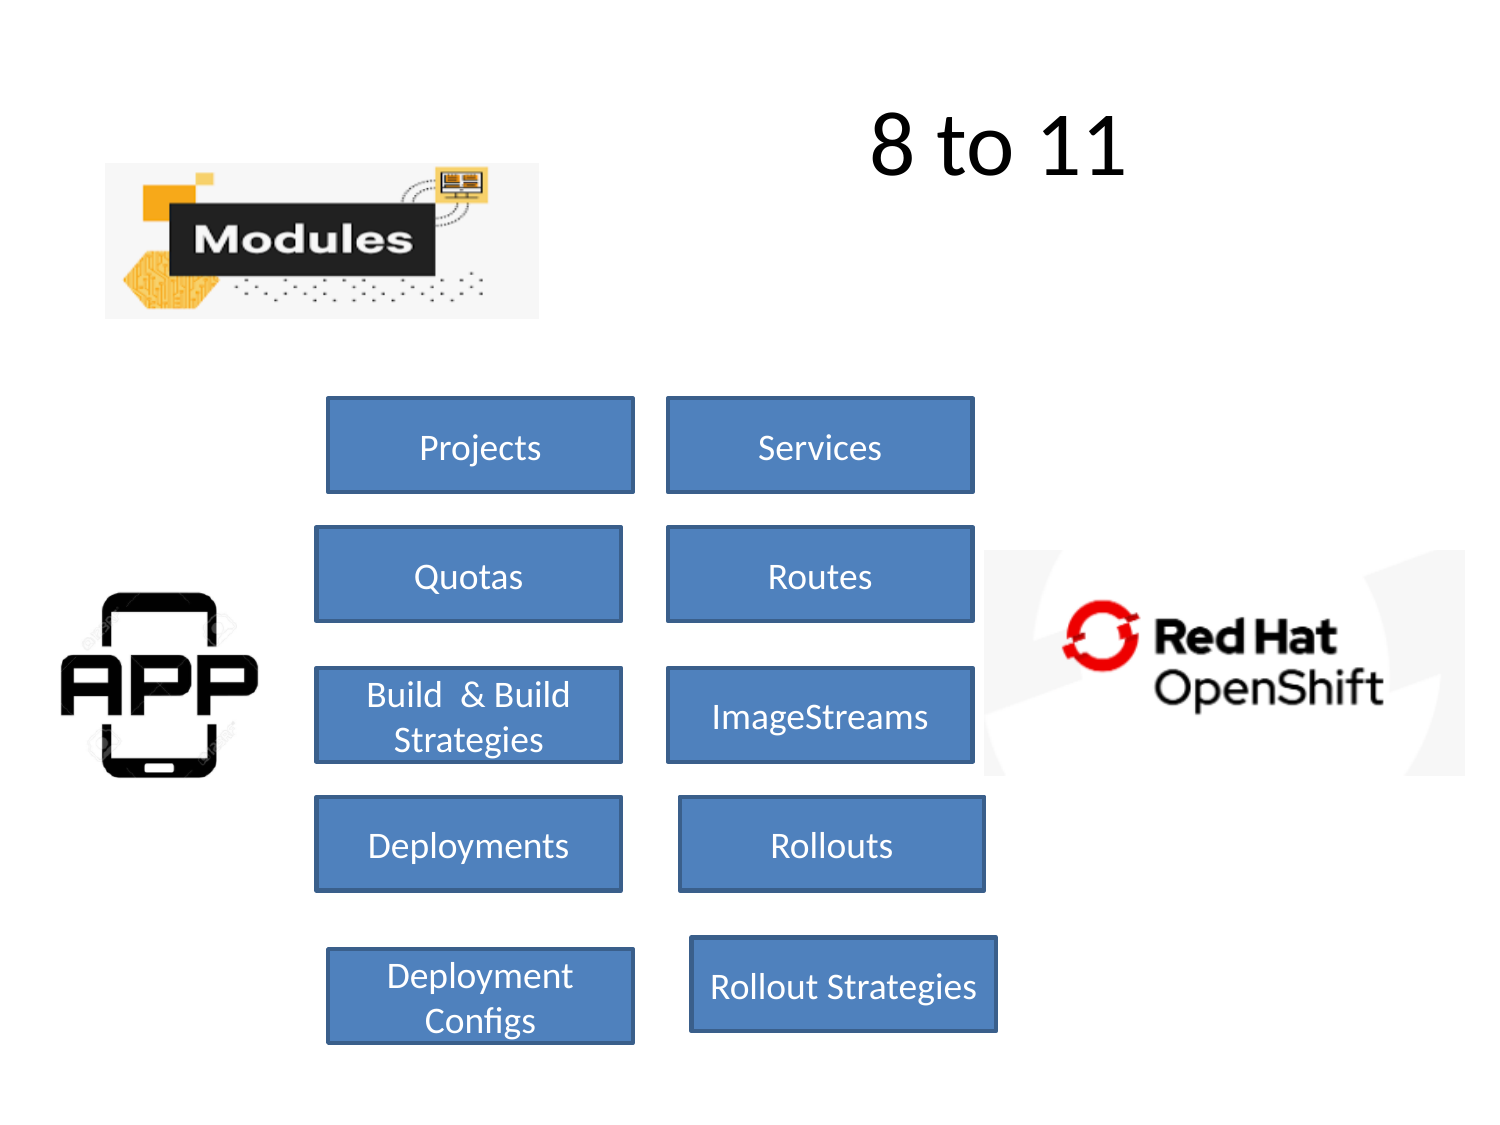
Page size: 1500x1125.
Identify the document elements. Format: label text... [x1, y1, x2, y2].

picture [46, 573, 266, 795]
picture [984, 550, 1465, 776]
text_box ImageStreams [666, 666, 975, 764]
text_box Build & Build Strategies [314, 666, 623, 764]
title 8 to 11 [75, 45, 1425, 233]
text_box Rollout Strategies [689, 935, 998, 1033]
text_box Projects [326, 396, 635, 494]
picture [105, 163, 540, 319]
text_box Rollouts [678, 795, 986, 893]
text_box Routes [666, 525, 975, 623]
text_box Quotas [314, 525, 623, 623]
text_box Deployments [314, 795, 623, 893]
text_box Deployment Configs [326, 947, 635, 1045]
text_box Services [666, 396, 975, 494]
